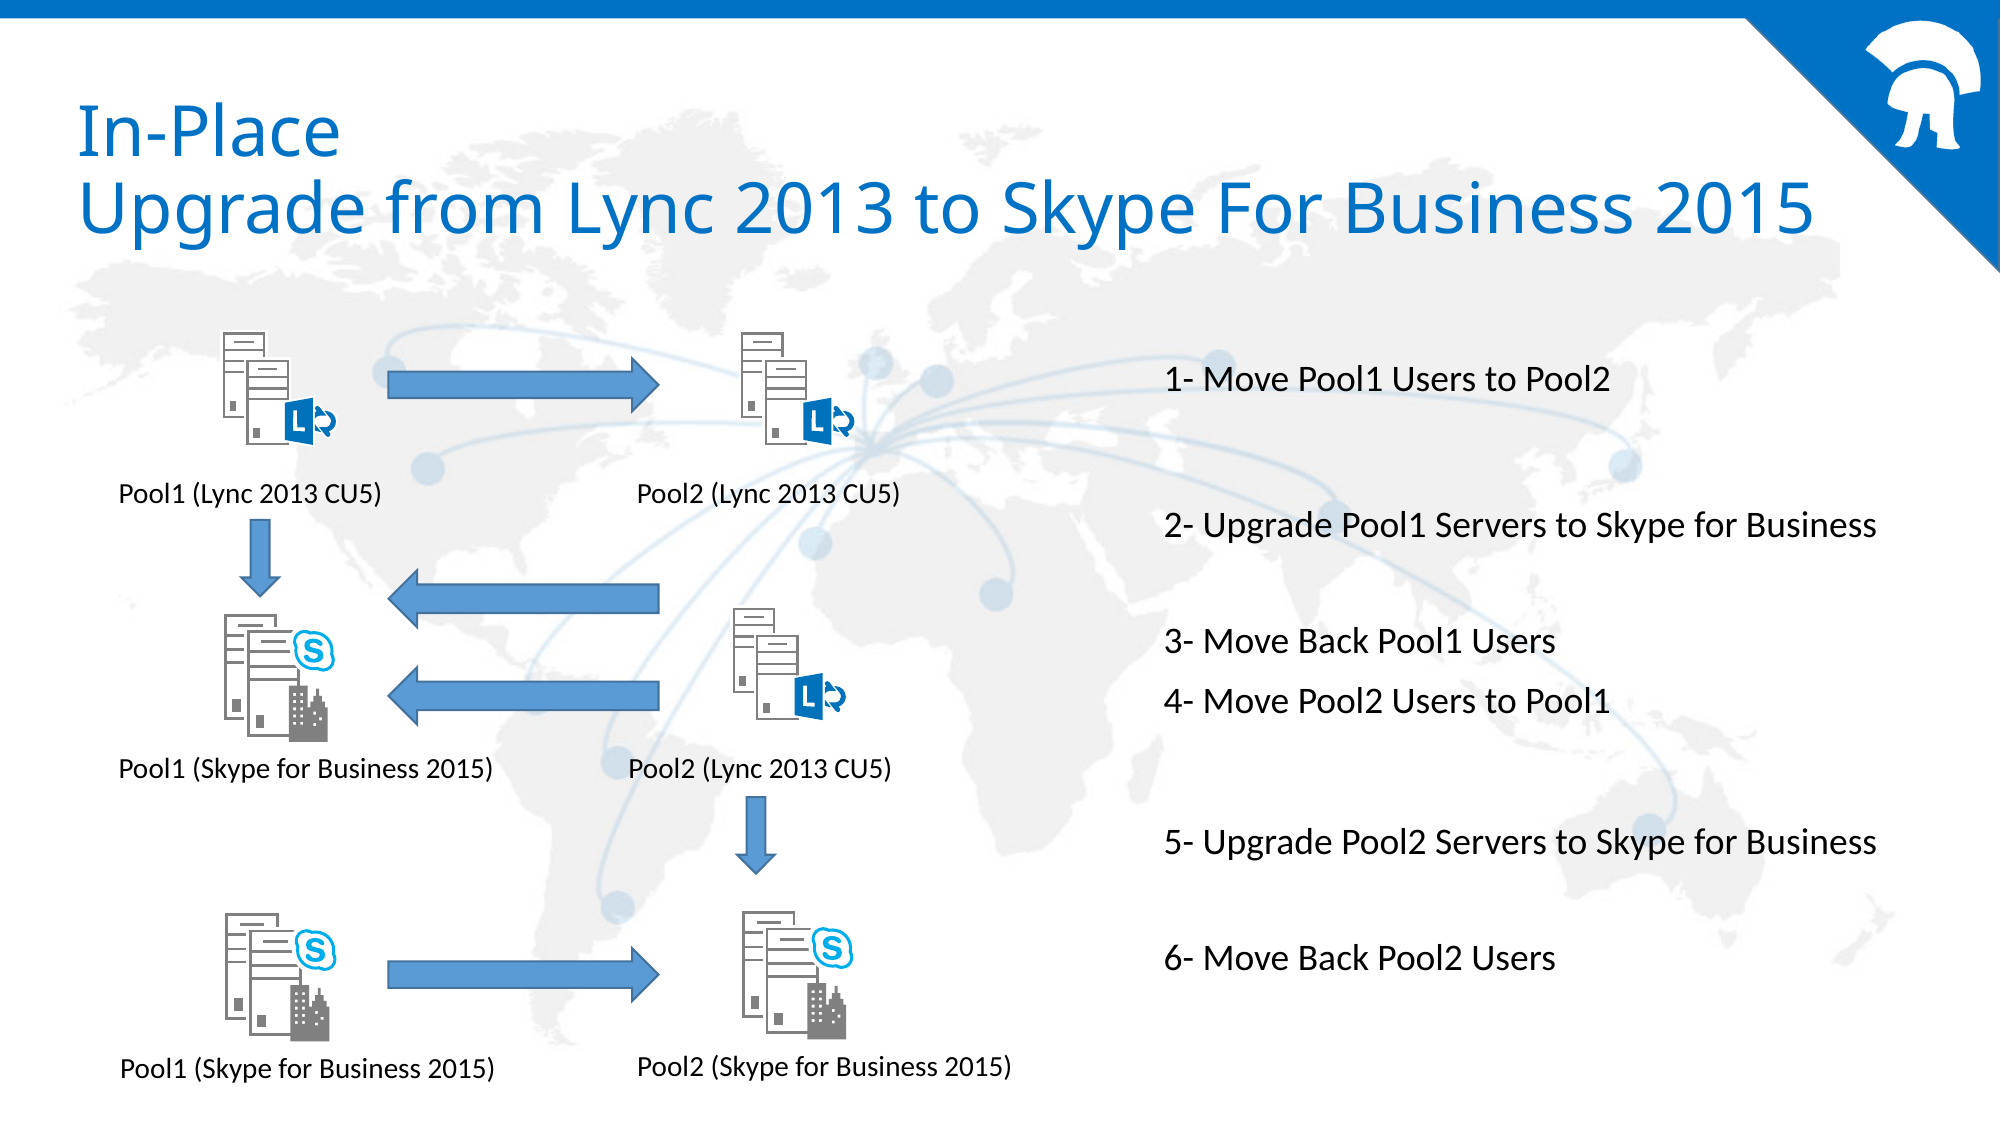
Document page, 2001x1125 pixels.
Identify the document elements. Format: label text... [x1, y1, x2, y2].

text_box [387, 567, 660, 630]
text_box [387, 664, 660, 727]
text_box Pool1 (Skype for Business 2015) [103, 742, 515, 793]
text_box Pool1 (Lync 2013 CU5) [103, 467, 454, 517]
picture [0, 19, 1999, 1125]
text_box Pool2 (Skype for Business 2015) [622, 1039, 1033, 1090]
text_box Pool1 (Skype for Business 2015) [105, 1041, 517, 1092]
text_box 2- Upgrade Pool1 Servers to Skype for Business [1148, 492, 1909, 553]
text_box [734, 796, 778, 876]
text_box [238, 518, 282, 598]
text_box Pool2 (Lync 2013 CU5) [613, 742, 964, 793]
text_box Pool2 (Lync 2013 CU5) [622, 467, 972, 517]
picture [1836, 0, 2001, 169]
title In-Place Upgrade from Lync 2013 to Skype For Business 2015 [63, 63, 1909, 281]
text_box 6- Move Back Pool2 Users [1148, 925, 1817, 986]
text_box 3- Move Back Pool1 Users [1148, 608, 1817, 668]
text_box [387, 355, 660, 414]
text_box 1- Move Pool1 Users to Pool2 [1148, 346, 1751, 407]
text_box 5- Upgrade Pool2 Servers to Skype for Business [1148, 809, 1909, 870]
text_box 4- Move Pool2 Users to Pool1 [1148, 668, 1817, 729]
text_box [387, 945, 660, 1004]
